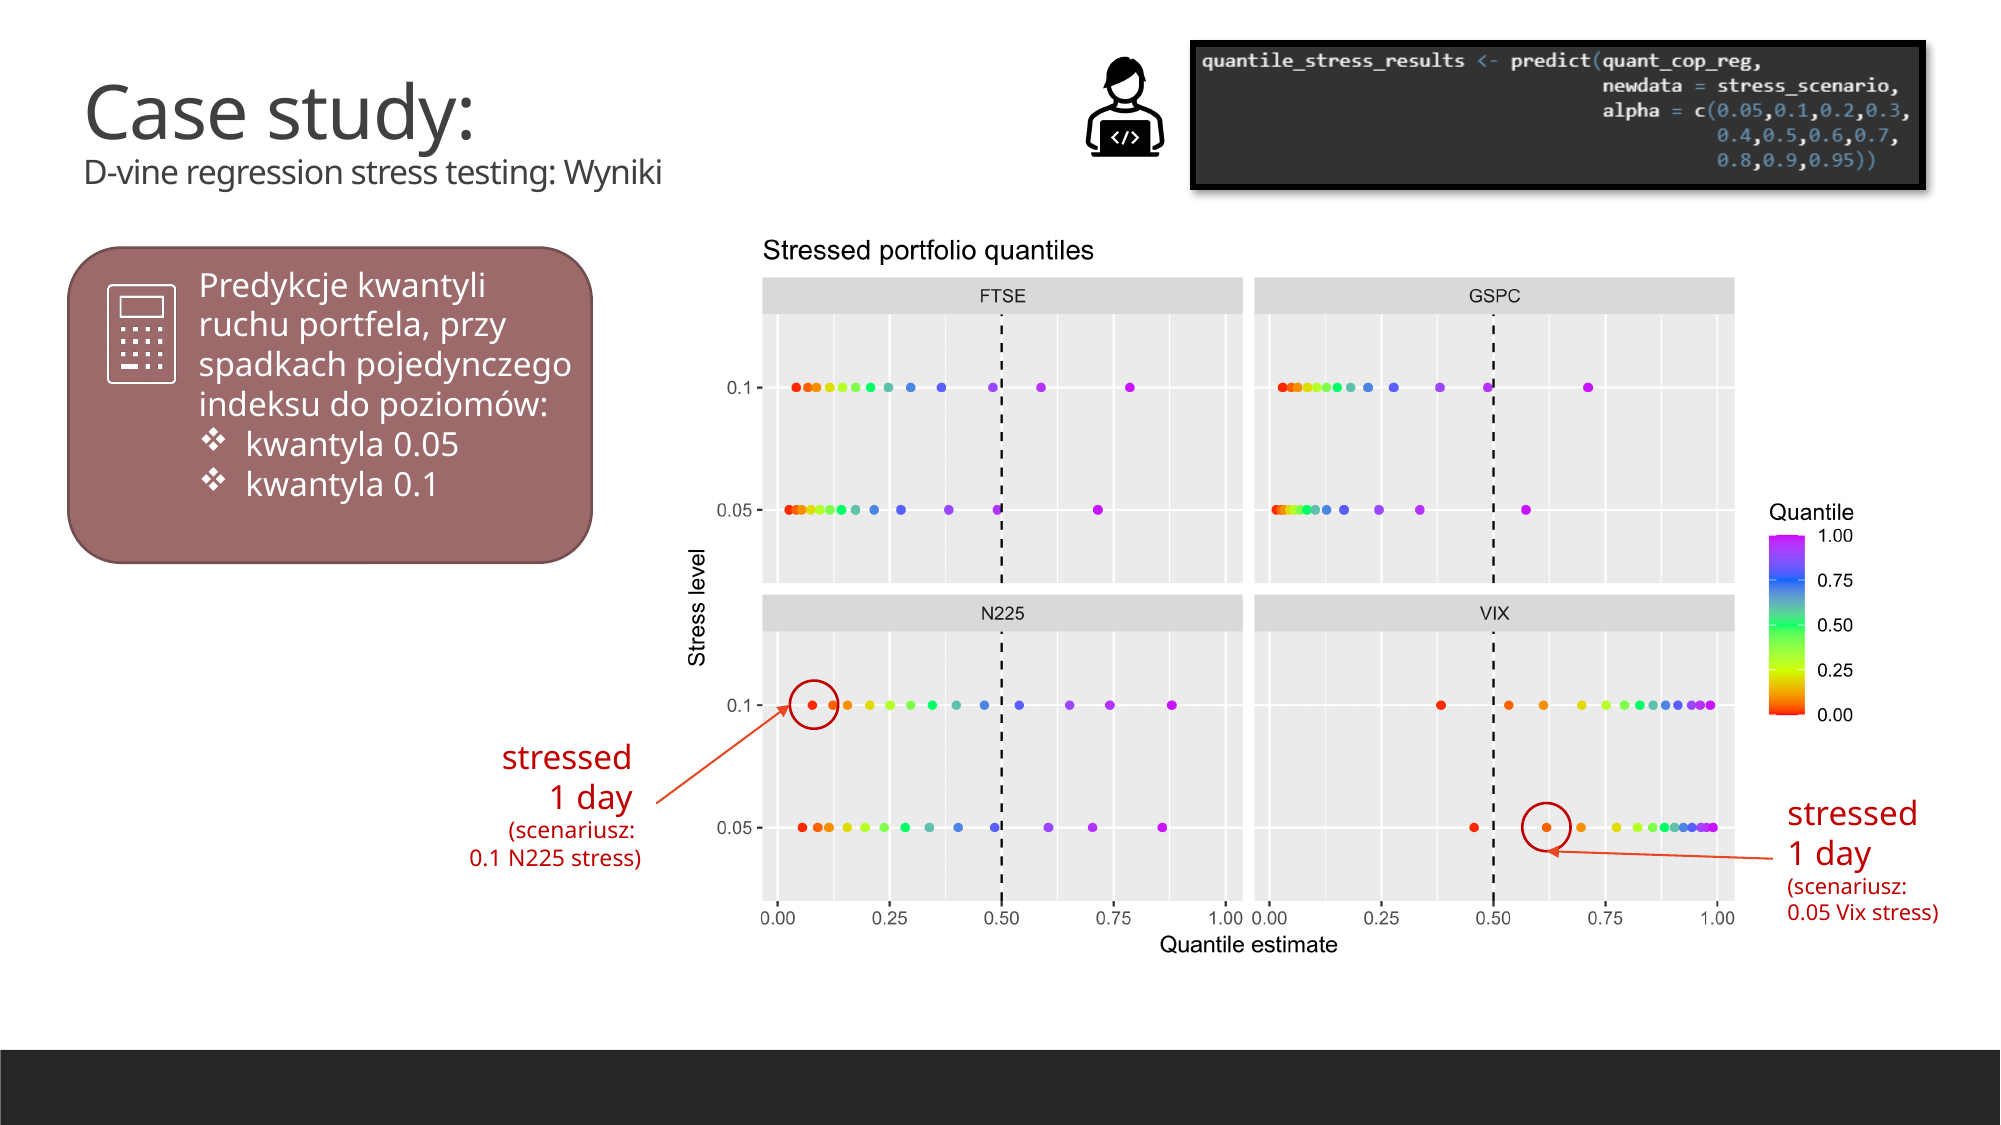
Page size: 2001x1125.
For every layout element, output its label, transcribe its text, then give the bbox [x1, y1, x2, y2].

picture [81, 274, 201, 394]
picture [676, 228, 1878, 969]
text_box Predykcje kwantyli ruchu portfela, przy spadkach pojedynczego indeksu do poziomów: kwantyla 0.05 kwantyla 0.1 [183, 256, 592, 511]
text_box Case study: D-vine regression stress testing: Wyniki [68, 66, 1014, 200]
picture [1068, 45, 1182, 159]
text_box [67, 246, 593, 565]
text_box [655, 704, 791, 805]
picture [1195, 45, 1920, 185]
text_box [1545, 850, 1774, 861]
